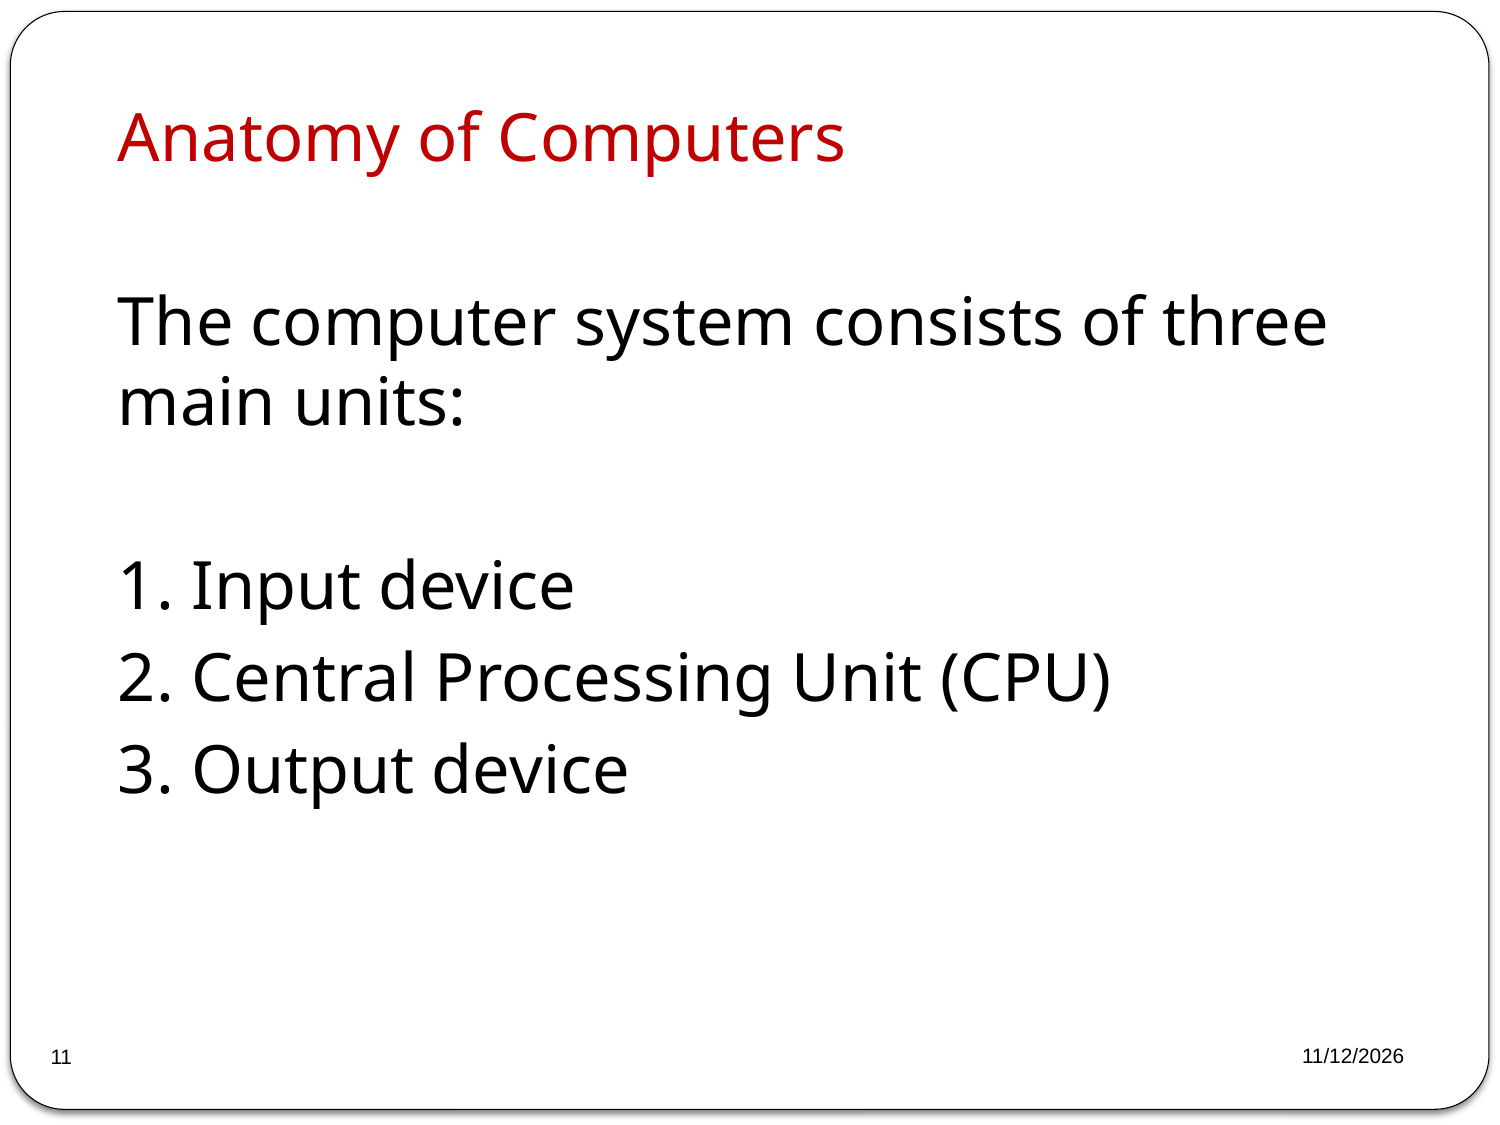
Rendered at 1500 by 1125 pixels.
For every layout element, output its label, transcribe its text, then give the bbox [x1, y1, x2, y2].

slide_number 11 [23, 1018, 99, 1094]
list Anatomy of Computers The computer system consists of three main units: 1. Input device 2. Central Processing Unit (CPU) 3. Output device [102, 87, 1448, 1036]
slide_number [1012, 1015, 1419, 1094]
